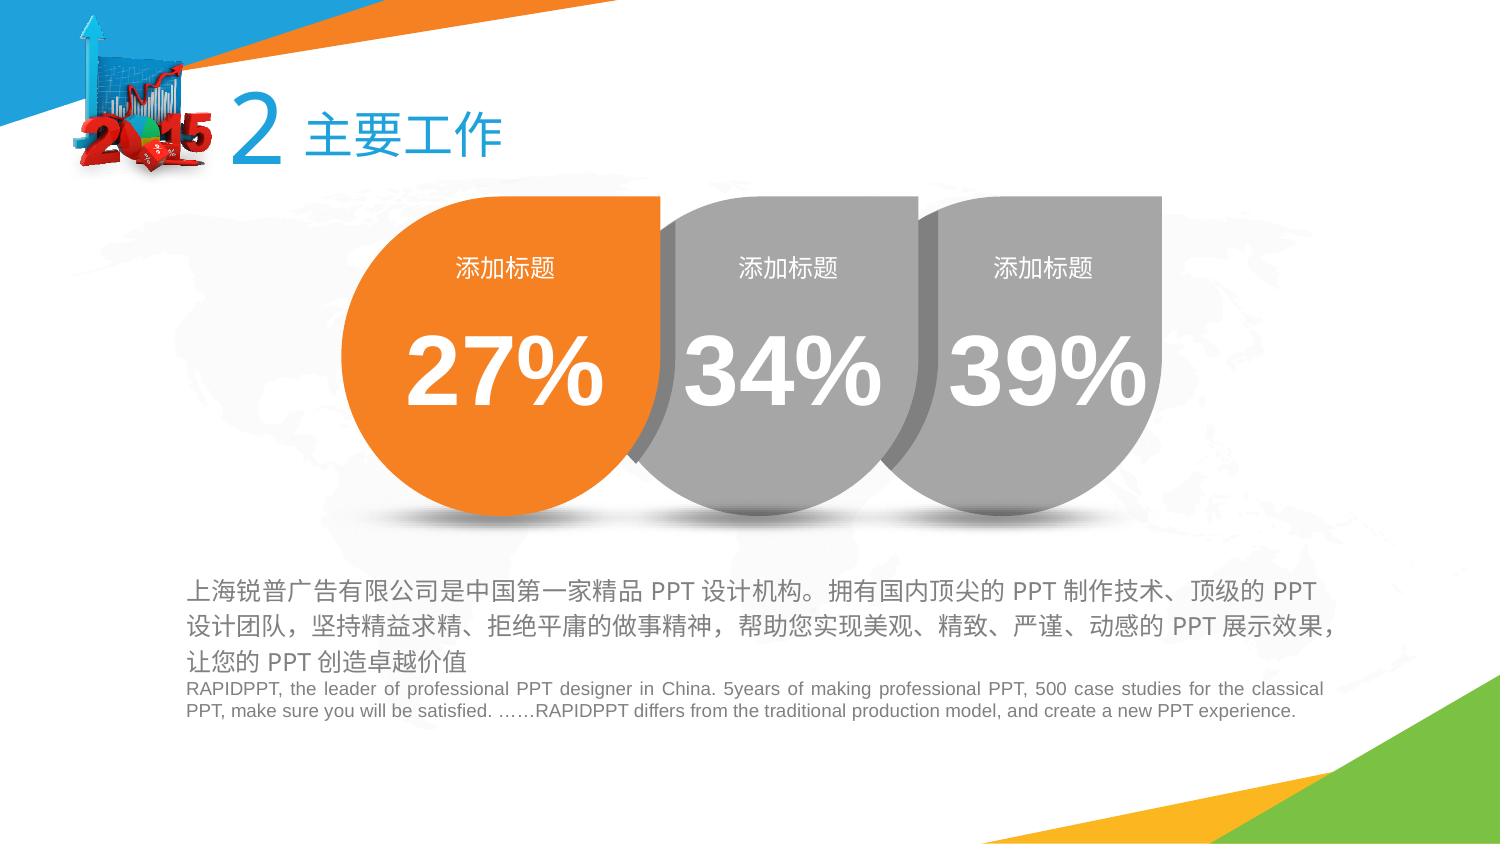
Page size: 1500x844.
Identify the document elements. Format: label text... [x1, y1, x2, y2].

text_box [90, 56, 519, 194]
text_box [332, 196, 676, 561]
text_box 上海锐普广告有限公司是中国第一家精品PPT设计机构。拥有国内顶尖的PPT制作技术、顶级的PPT设计团队，坚持精益求精、拒绝平庸的做事精神，帮助您实现美观、精致、严谨、动感的PPT展示效果，让您的PPT创造卓越价值 RAPIDPPT, the leader of professional PPT designer in China. 5years of making professional PPT, 500 case studies for the classical PPT, make sure you will be satisfied. ……RAPIDPPT differs from the traditional production model, and create a new PPT experience. [171, 561, 1338, 752]
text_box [940, 196, 1174, 561]
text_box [676, 196, 939, 561]
picture [28, 9, 260, 184]
